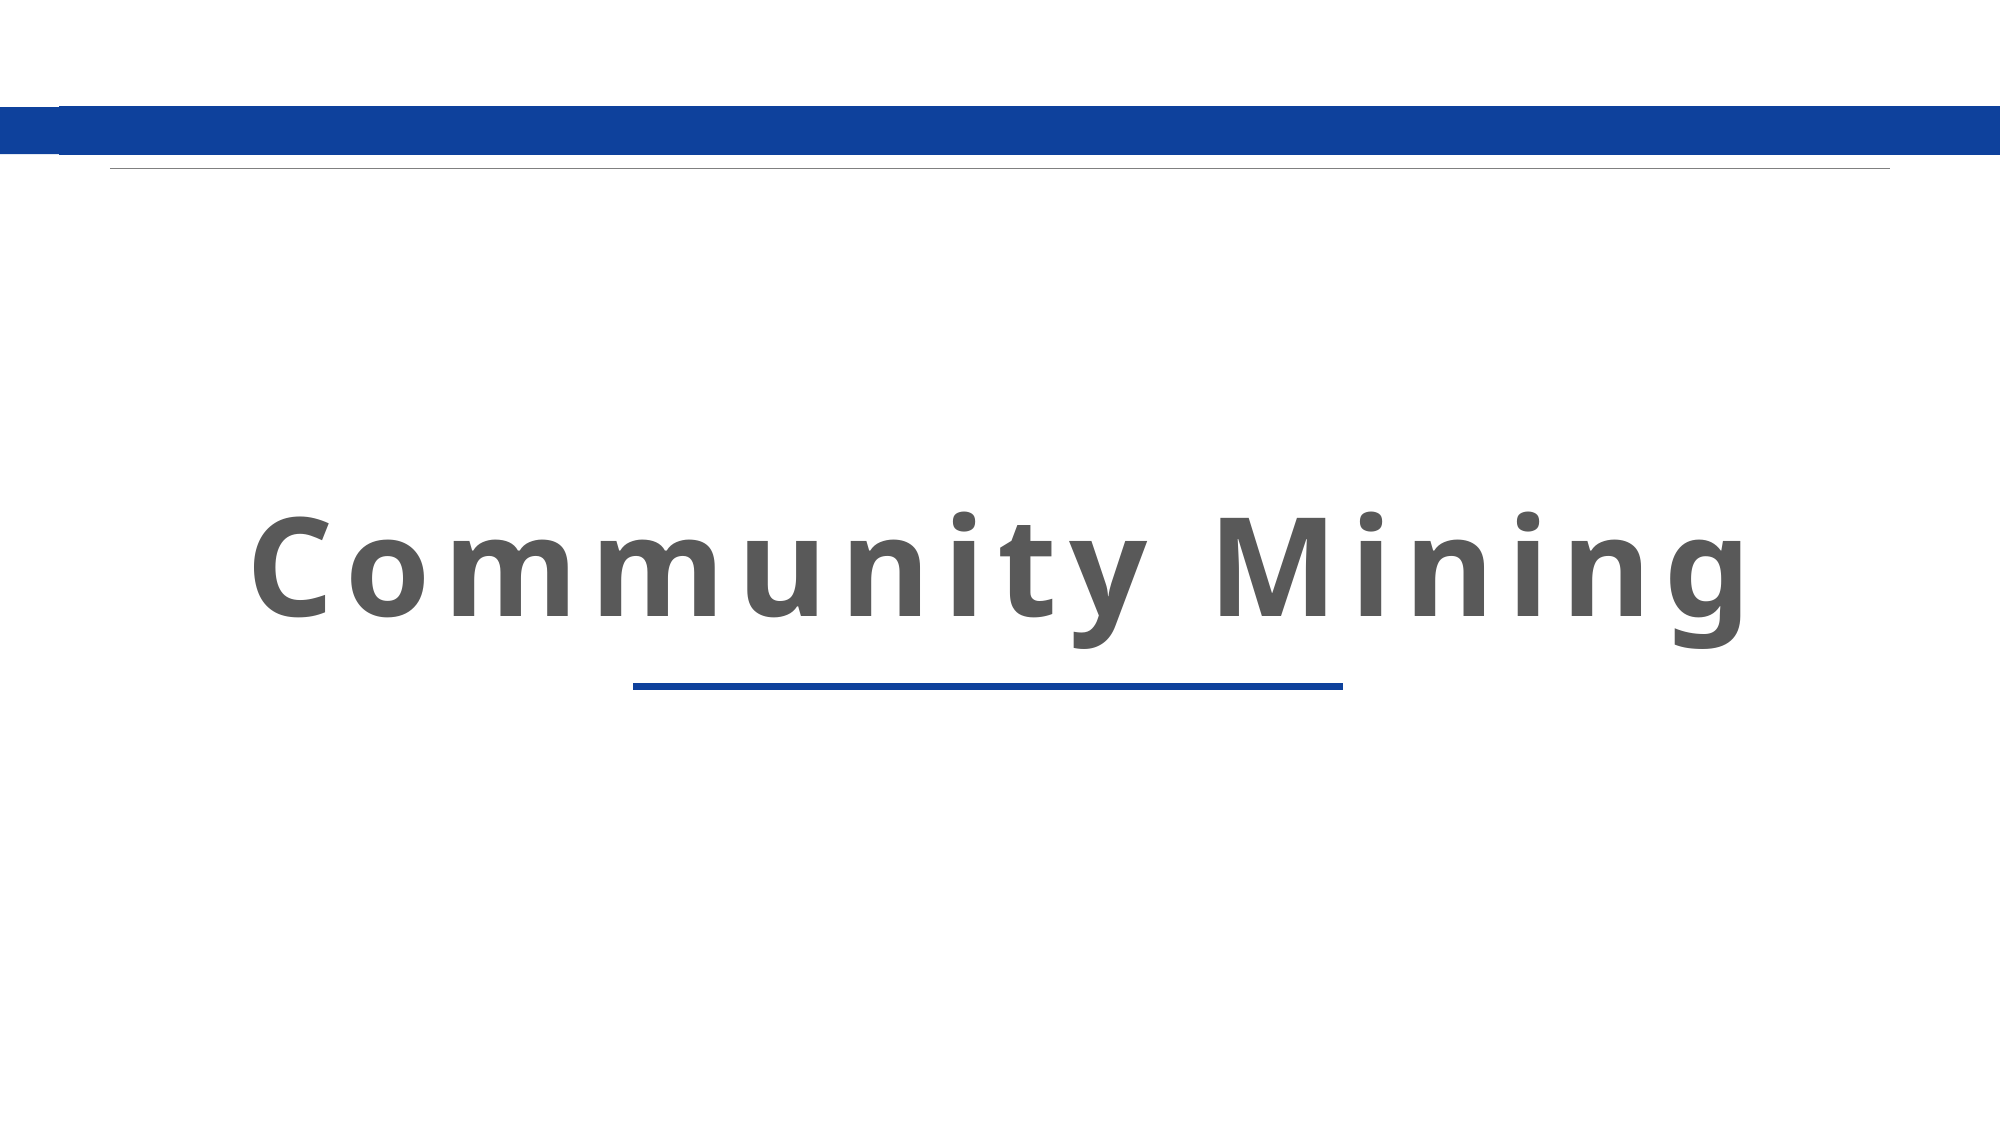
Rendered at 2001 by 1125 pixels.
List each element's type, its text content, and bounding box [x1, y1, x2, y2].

text_box Community Mining [231, 471, 1769, 652]
text_box [0, 106, 59, 155]
text_box [59, 106, 2000, 155]
